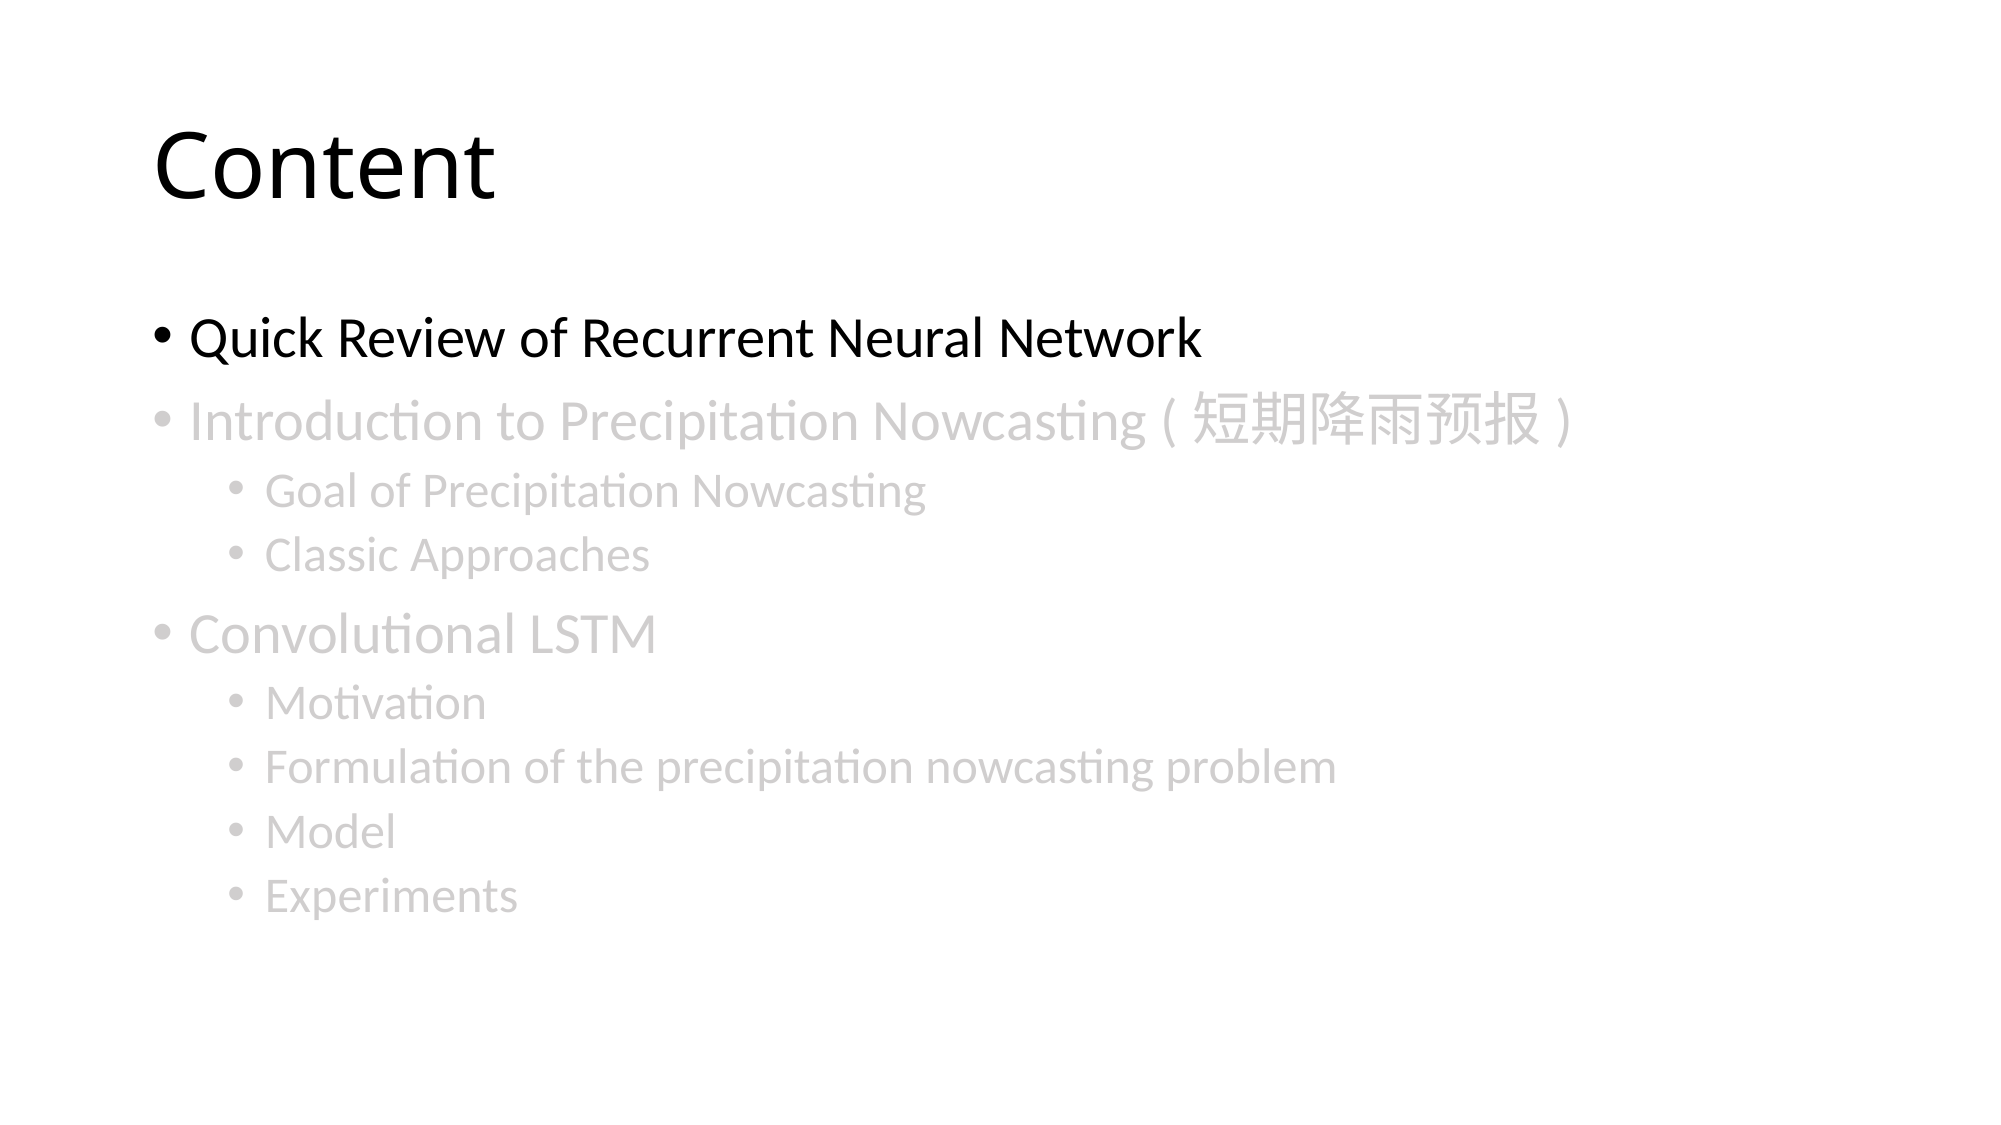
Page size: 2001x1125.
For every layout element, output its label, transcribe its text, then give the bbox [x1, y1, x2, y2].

title Content [137, 59, 1863, 278]
list Quick Review of Recurrent Neural Network Introduction to Precipitation Nowcasting (短期降雨预报) Goal of Precipitation Nowcasting Classic Approaches Convolutional LSTM Motivation Formulation of the precipitation nowcasting problem Model Experiments [137, 299, 1863, 1014]
